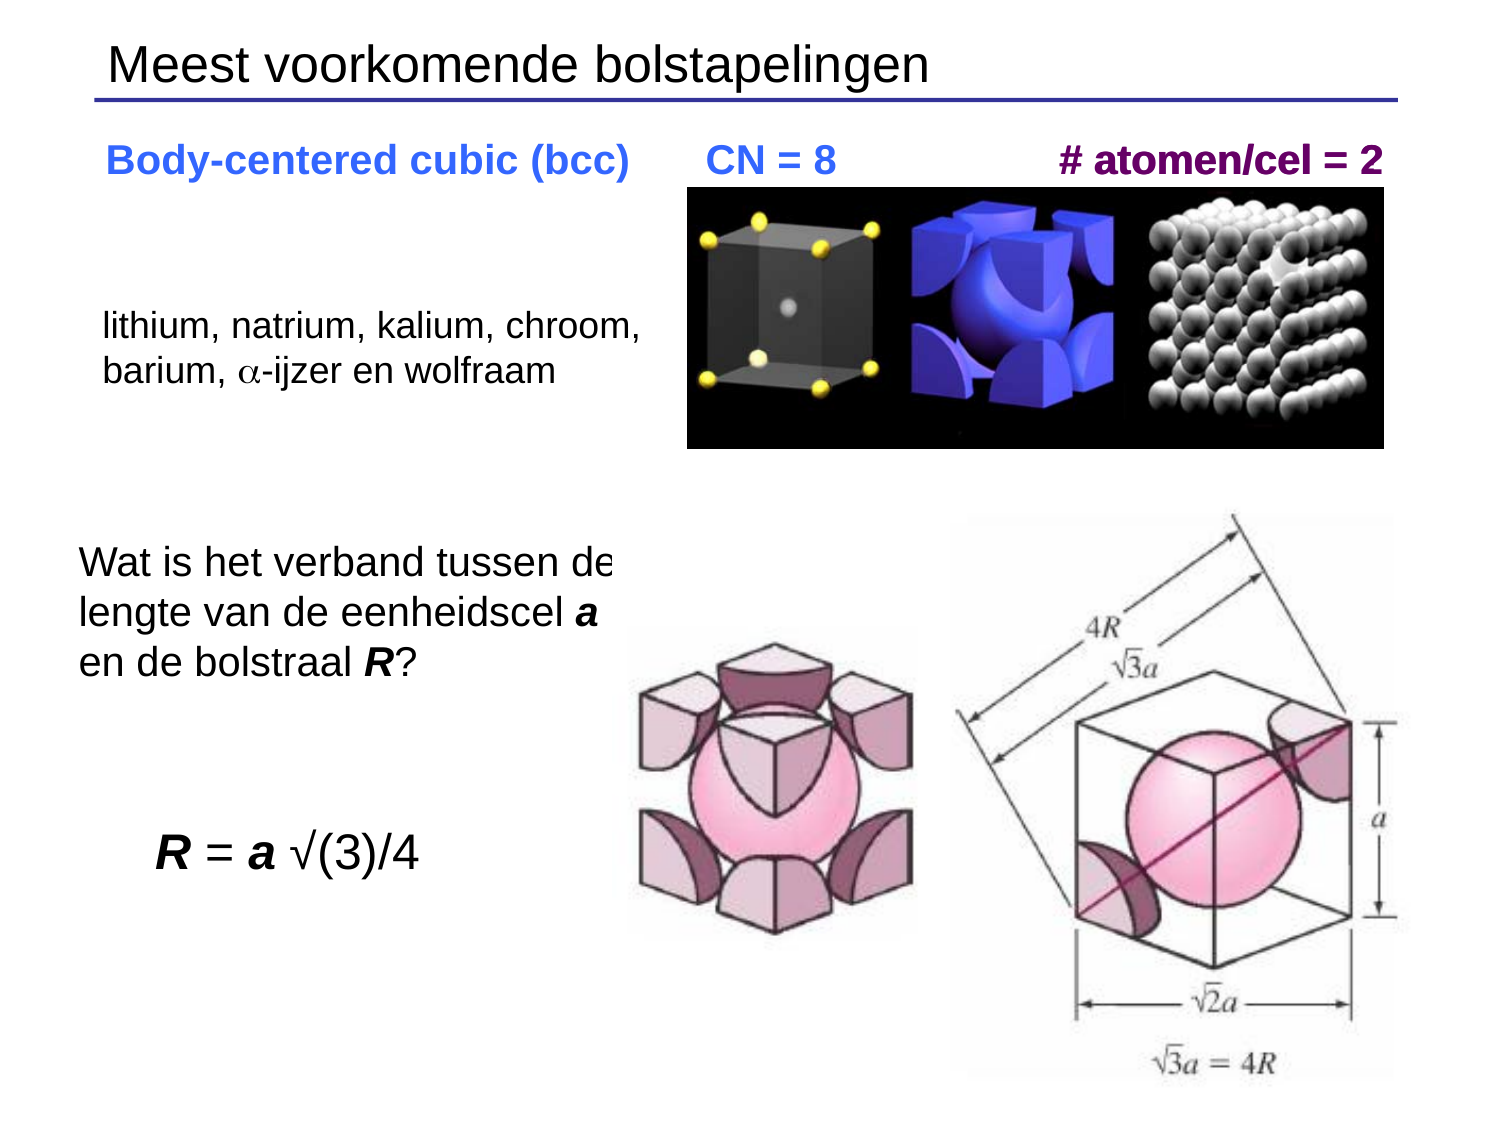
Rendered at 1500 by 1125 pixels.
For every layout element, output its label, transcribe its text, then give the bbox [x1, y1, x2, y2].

picture [687, 187, 1384, 449]
text_box R = a √(3)/4 [140, 811, 436, 887]
picture [612, 491, 1436, 1102]
text_box Meest voorkomende bolstapelingen [93, 11, 1411, 112]
text_box # atomen/cel = ? [1044, 125, 1400, 191]
text_box Wat is het verband tussen de lengte van de eenheidscel a en de bolstraal R? [63, 527, 607, 692]
text_box Body-centered cubic (bcc) CN = 8 [90, 125, 852, 191]
text_box lithium, natrium, kalium, chroom, barium, a-ijzer en wolfraam [87, 293, 675, 399]
